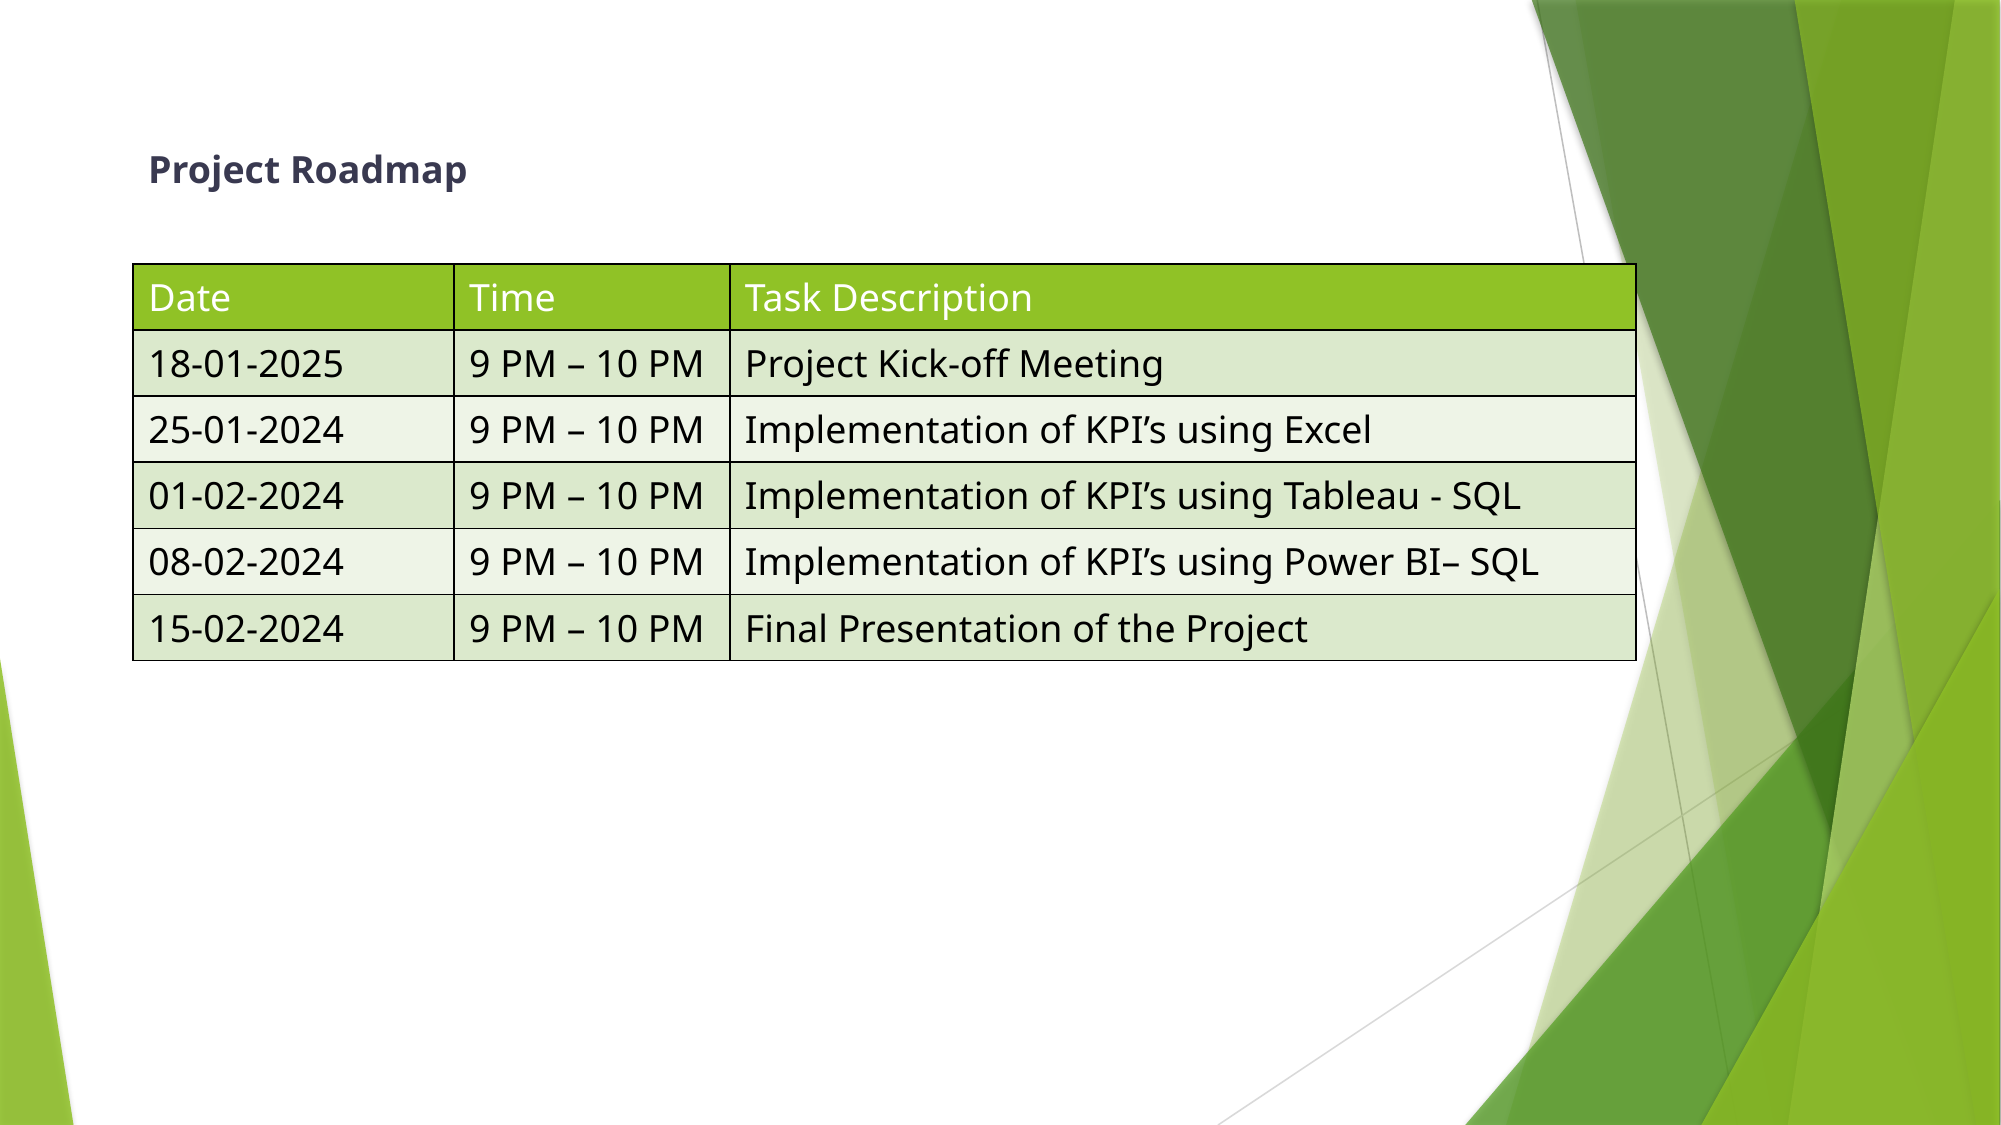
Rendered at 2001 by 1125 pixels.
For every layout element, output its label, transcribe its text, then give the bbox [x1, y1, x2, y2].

table_cell 9 PM – 10 PM [455, 529, 729, 594]
table_cell Implementation of KPI’s using Power BI– SQL [731, 529, 1635, 594]
table_cell 18-01-2025 [134, 331, 453, 395]
table_header Date [134, 265, 453, 329]
table_cell 08-02-2024 [134, 529, 453, 594]
table_header Task Description [731, 265, 1635, 329]
table_cell 15-02-2024 [134, 595, 453, 660]
table_cell 9 PM – 10 PM [455, 397, 729, 461]
text_box Project Roadmap [133, 139, 1134, 199]
table_cell 25-01-2024 [134, 397, 453, 461]
table_cell 9 PM – 10 PM [455, 463, 729, 528]
table_cell Implementation of KPI’s using Excel [731, 397, 1635, 461]
table_header Time [455, 265, 729, 329]
table_cell 9 PM – 10 PM [455, 595, 729, 660]
table_cell 9 PM – 10 PM [455, 331, 729, 395]
table_cell 01-02-2024 [134, 463, 453, 528]
table_cell Implementation of KPI’s using Tableau - SQL [731, 463, 1635, 528]
table_cell Final Presentation of the Project [731, 595, 1635, 660]
table_cell Project Kick-off Meeting [731, 331, 1635, 395]
